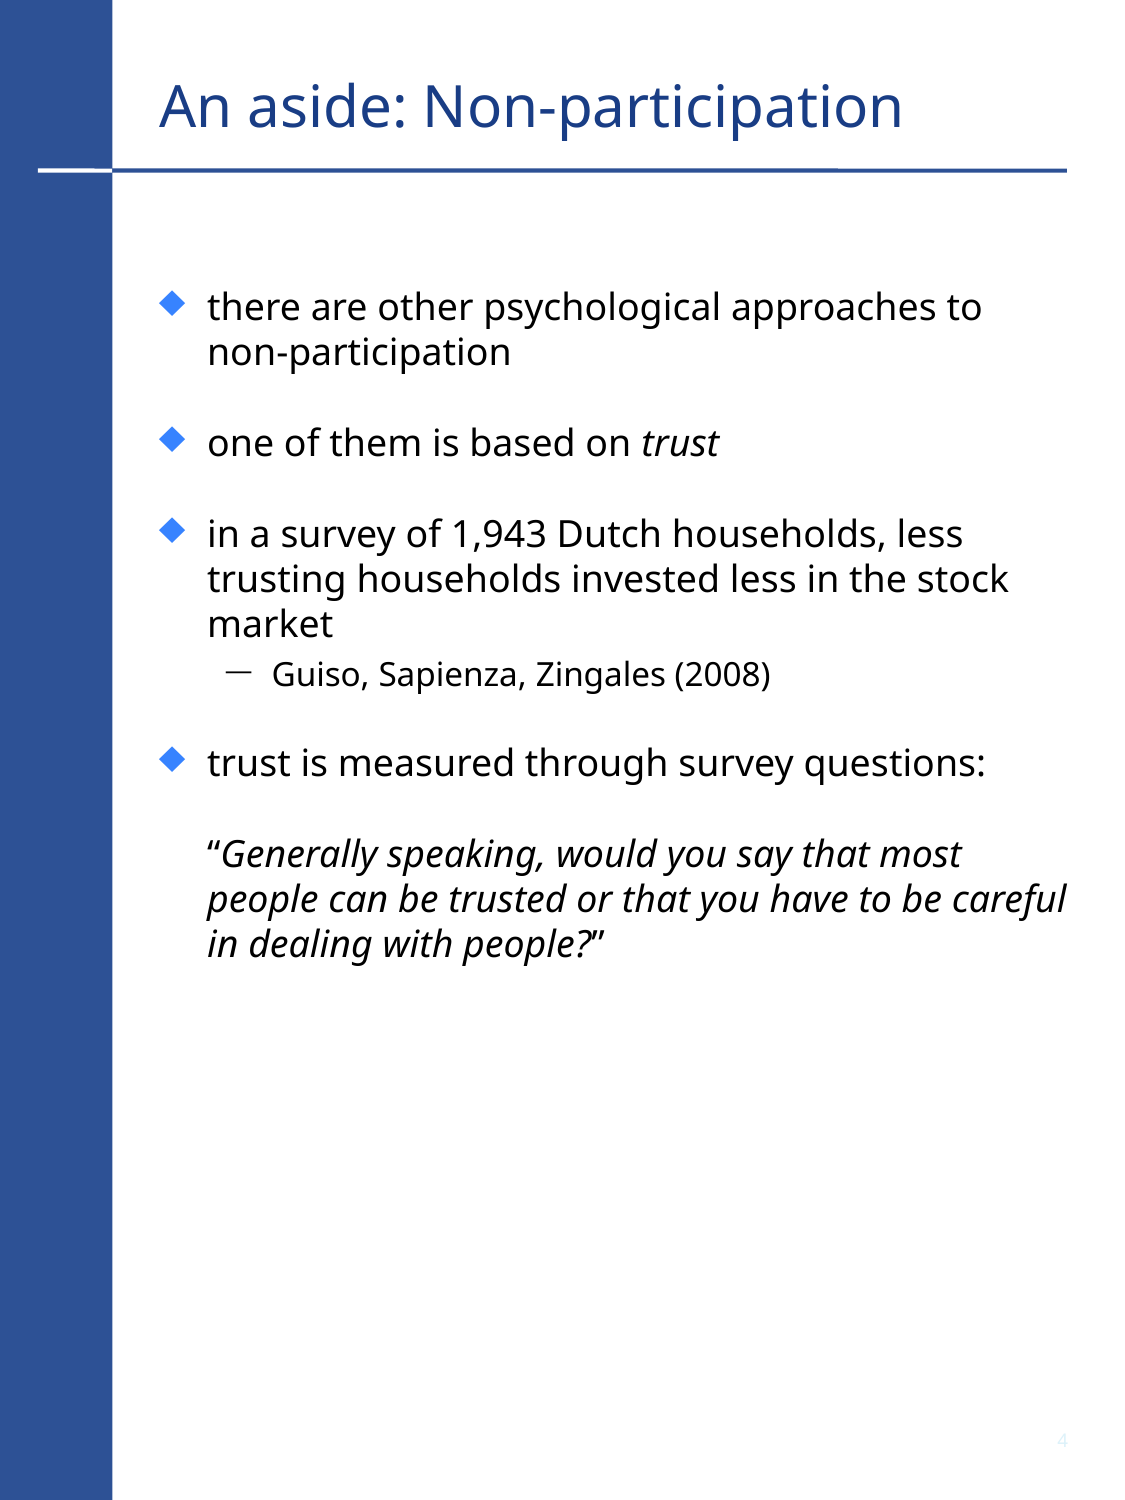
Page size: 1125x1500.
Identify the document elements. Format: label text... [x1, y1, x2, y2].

title An aside: Non-participation [159, 54, 1069, 154]
slide_number 3 [1021, 1378, 1069, 1455]
list there are other psychological approaches to non-participation one of them is based on trust in a survey of 1,943 Dutch households, less trusting households invested less in the stock market Guiso, Sapienza, Zingales (2008) trust is measured through survey questions: “Generally speaking, would you say that most people can be trusted or that you have to be careful in dealing with people?” [158, 283, 1069, 1317]
